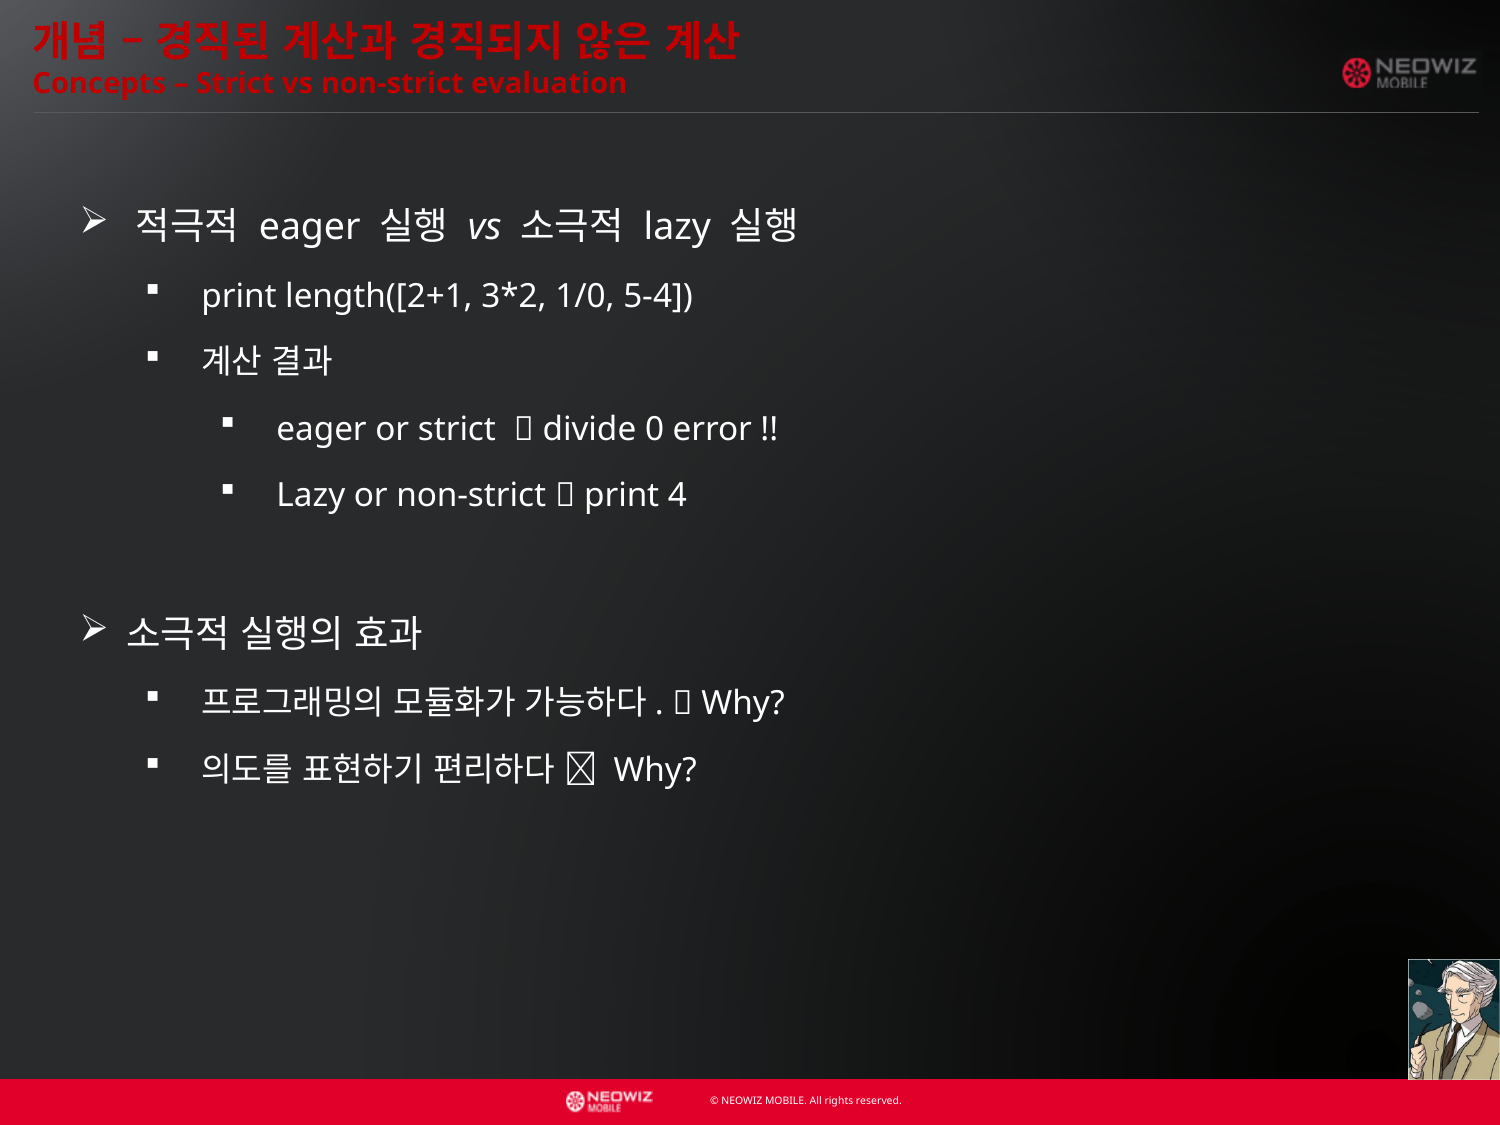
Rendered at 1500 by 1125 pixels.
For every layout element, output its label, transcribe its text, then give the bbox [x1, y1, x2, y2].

text_box 적극적 eager 실행 vs 소극적 lazy 실행 print length([2+1, 3*2, 1/0, 5-4]) 계산 결과 eager or strict  divide 0 error !! Lazy or non-strict  print 4 소극적 실행의 효과 프로그래밍의 모듈화가 가능하다.  Why? 의도를 표현하기 편리하다  Why? [64, 172, 1453, 1047]
picture [0, 0, 1500, 1125]
text_box 개념 – 경직된 계산과 경직되지 않은 계산 Concepts – Strict vs non-strict evaluation [17, 0, 1368, 114]
